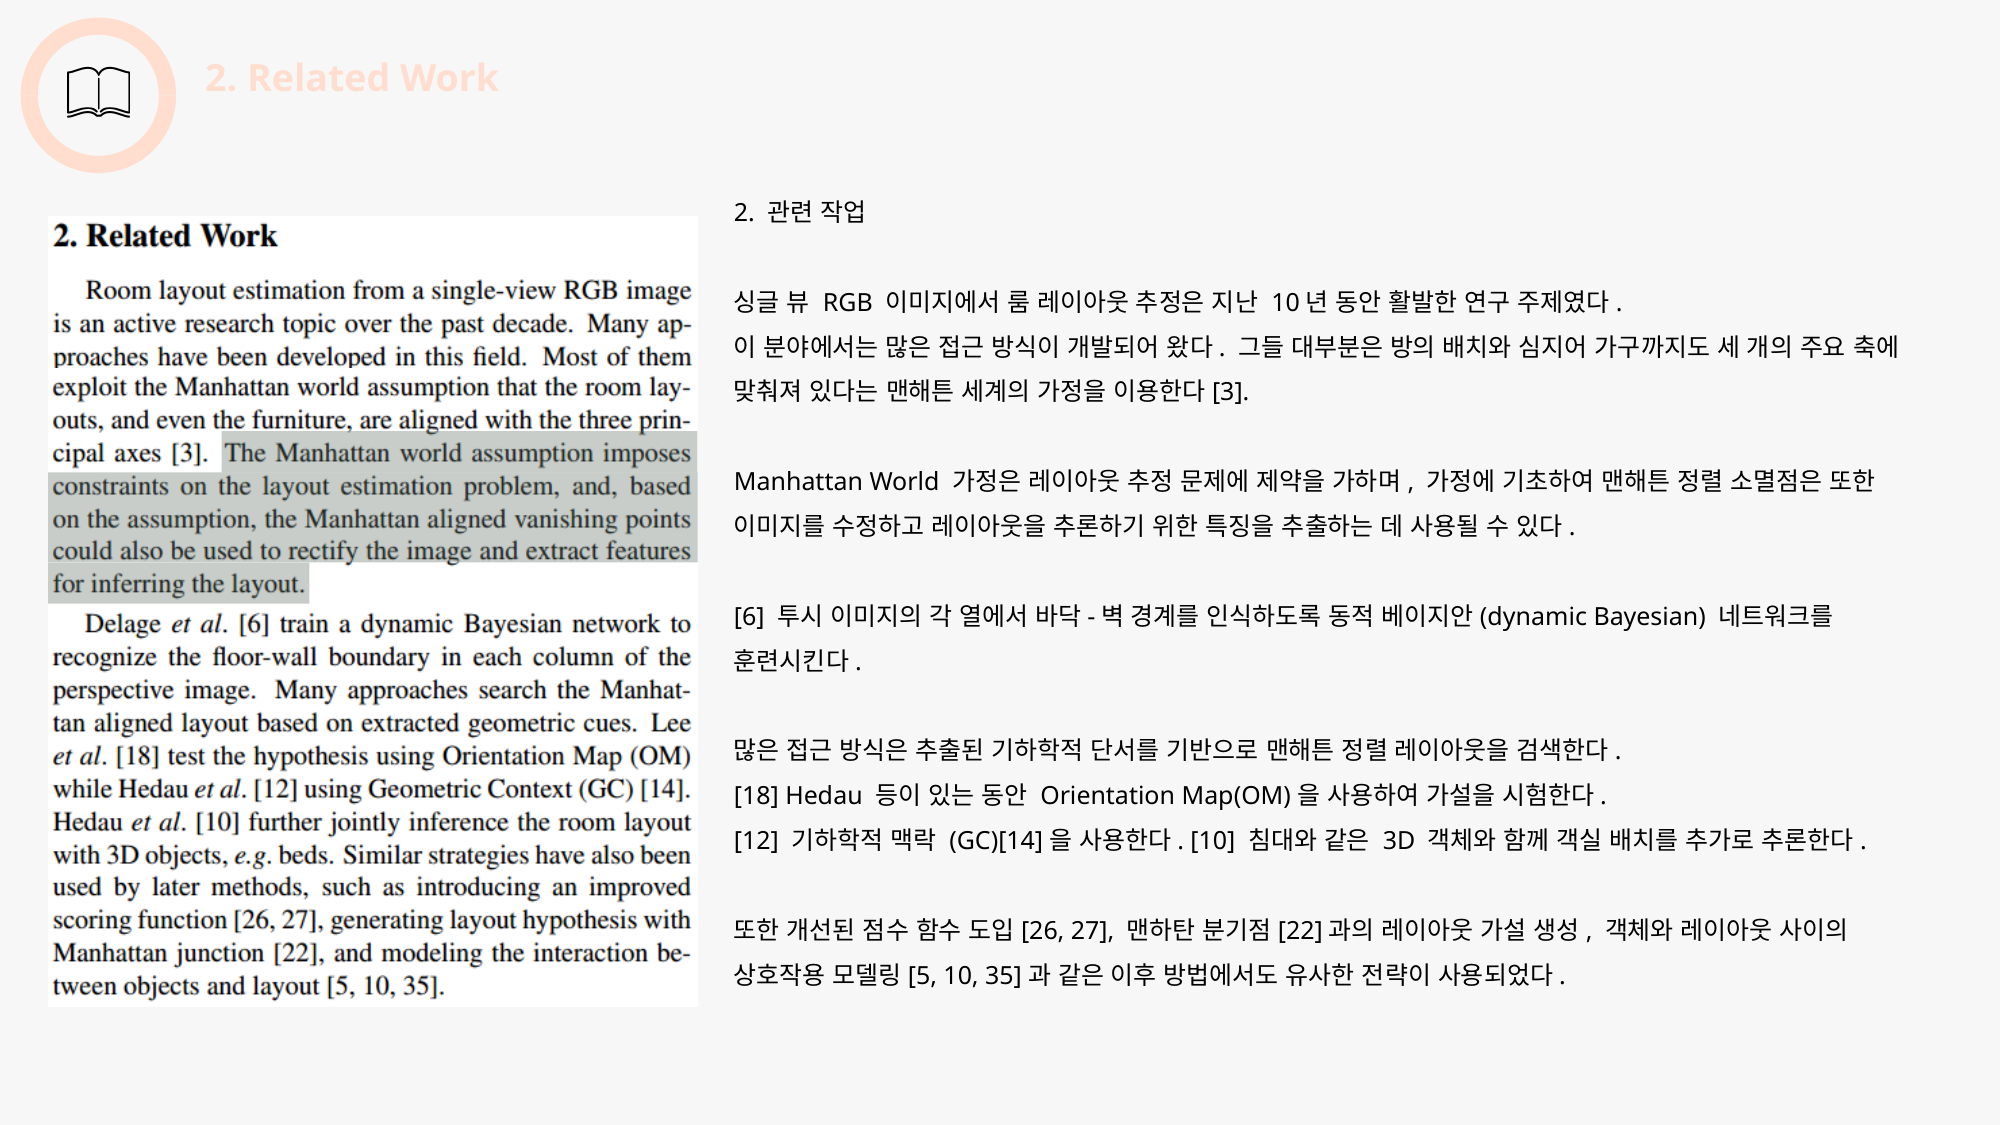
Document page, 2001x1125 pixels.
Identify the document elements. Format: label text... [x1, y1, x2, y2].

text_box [48, 216, 698, 1007]
text_box [19, 96, 178, 175]
picture [67, 61, 130, 123]
text_box 2. 관련 작업 싱글 뷰 RGB 이미지에서 룸 레이아웃 추정은 지난 10년 동안 활발한 연구 주제였다. 이 분야에서는 많은 접근 방식이 개발되어 왔다. 그들 대부분은 방의 배치와 심지어 가구까지도 세 개의 주요 축에 맞춰져 있다는 맨해튼 세계의 가정을 이용한다[3]. Manhattan World 가정은 레이아웃 추정 문제에 제약을 가하며, 가정에 기초하여 맨해튼 정렬 소멸점은 또한 이미지를 수정하고 레이아웃을 추론하기 위한 특징을 추출하는 데 사용될 수 있다. [6] 투시 이미지의 각 열에서 바닥-벽 경계를 인식하도록 동적 베이지안(dynamic Bayesian) 네트워크를 훈련시킨다. 많은 접근 방식은 추출된 기하학적 단서를 기반으로 맨해튼 정렬 레이아웃을 검색한다. [18] Hedau 등이 있는 동안 Orientation Map(OM)을 사용하여 가설을 시험한다. [12] 기하학적 맥락 (GC)[14]을 사용한다. [10] 침대와 같은 3D 객체와 함께 객실 배치를 추가로 추론한다. 또한 개선된 점수 함수 도입[26, 27], 맨하탄 분기점[22]과의 레이아웃 가설 생성, 객체와 레이아웃 사이의 상호작용 모델링[5, 10, 35]과 같은 이후 방법에서도 유사한 전략이 사용되었다. [719, 174, 1952, 997]
text_box [19, 16, 178, 97]
text_box 2. Related Work [178, 46, 527, 107]
